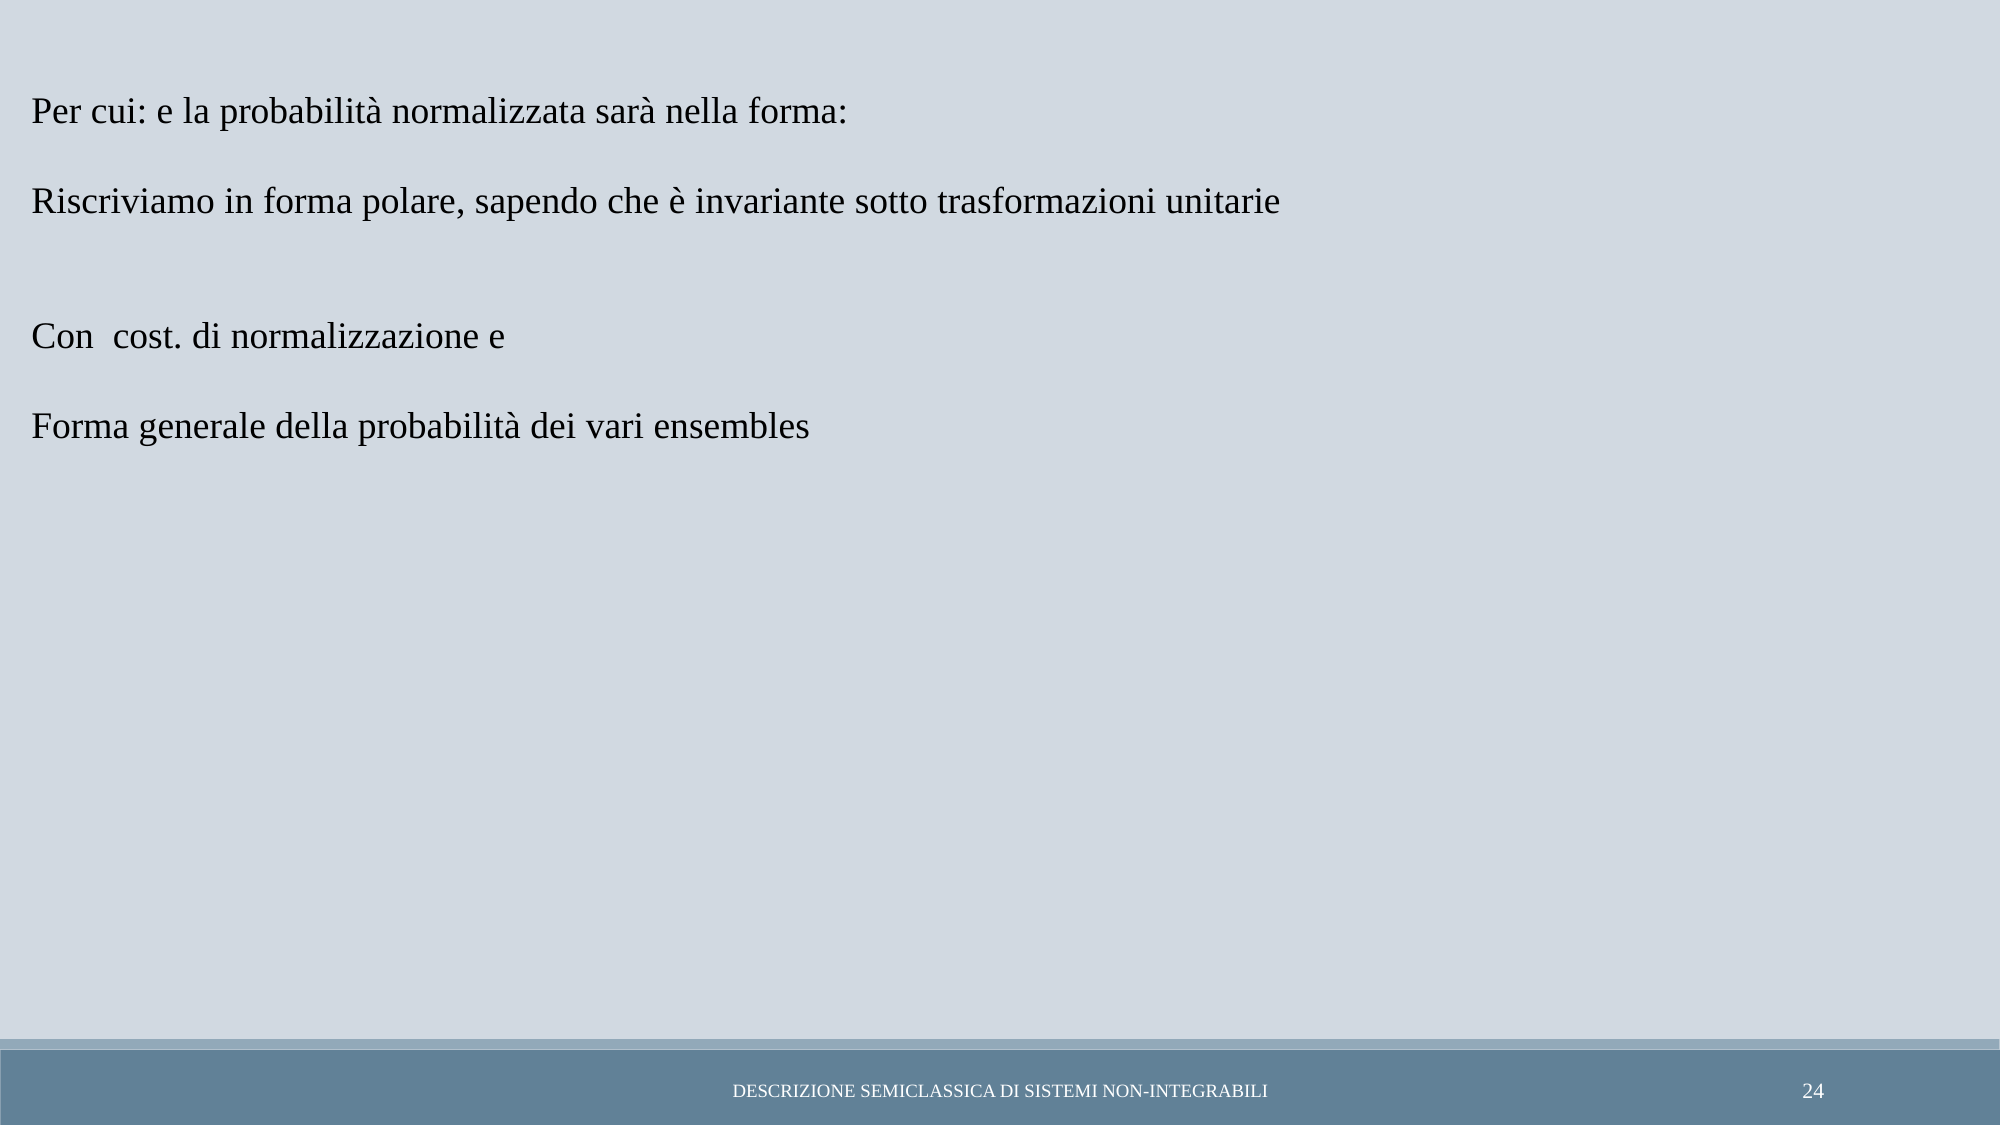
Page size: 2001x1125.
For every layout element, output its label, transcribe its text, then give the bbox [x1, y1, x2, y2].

footer Descrizione semiclassica di sistemi non-integrabili [604, 1059, 1396, 1120]
slide_number 24 [1624, 1059, 1840, 1120]
